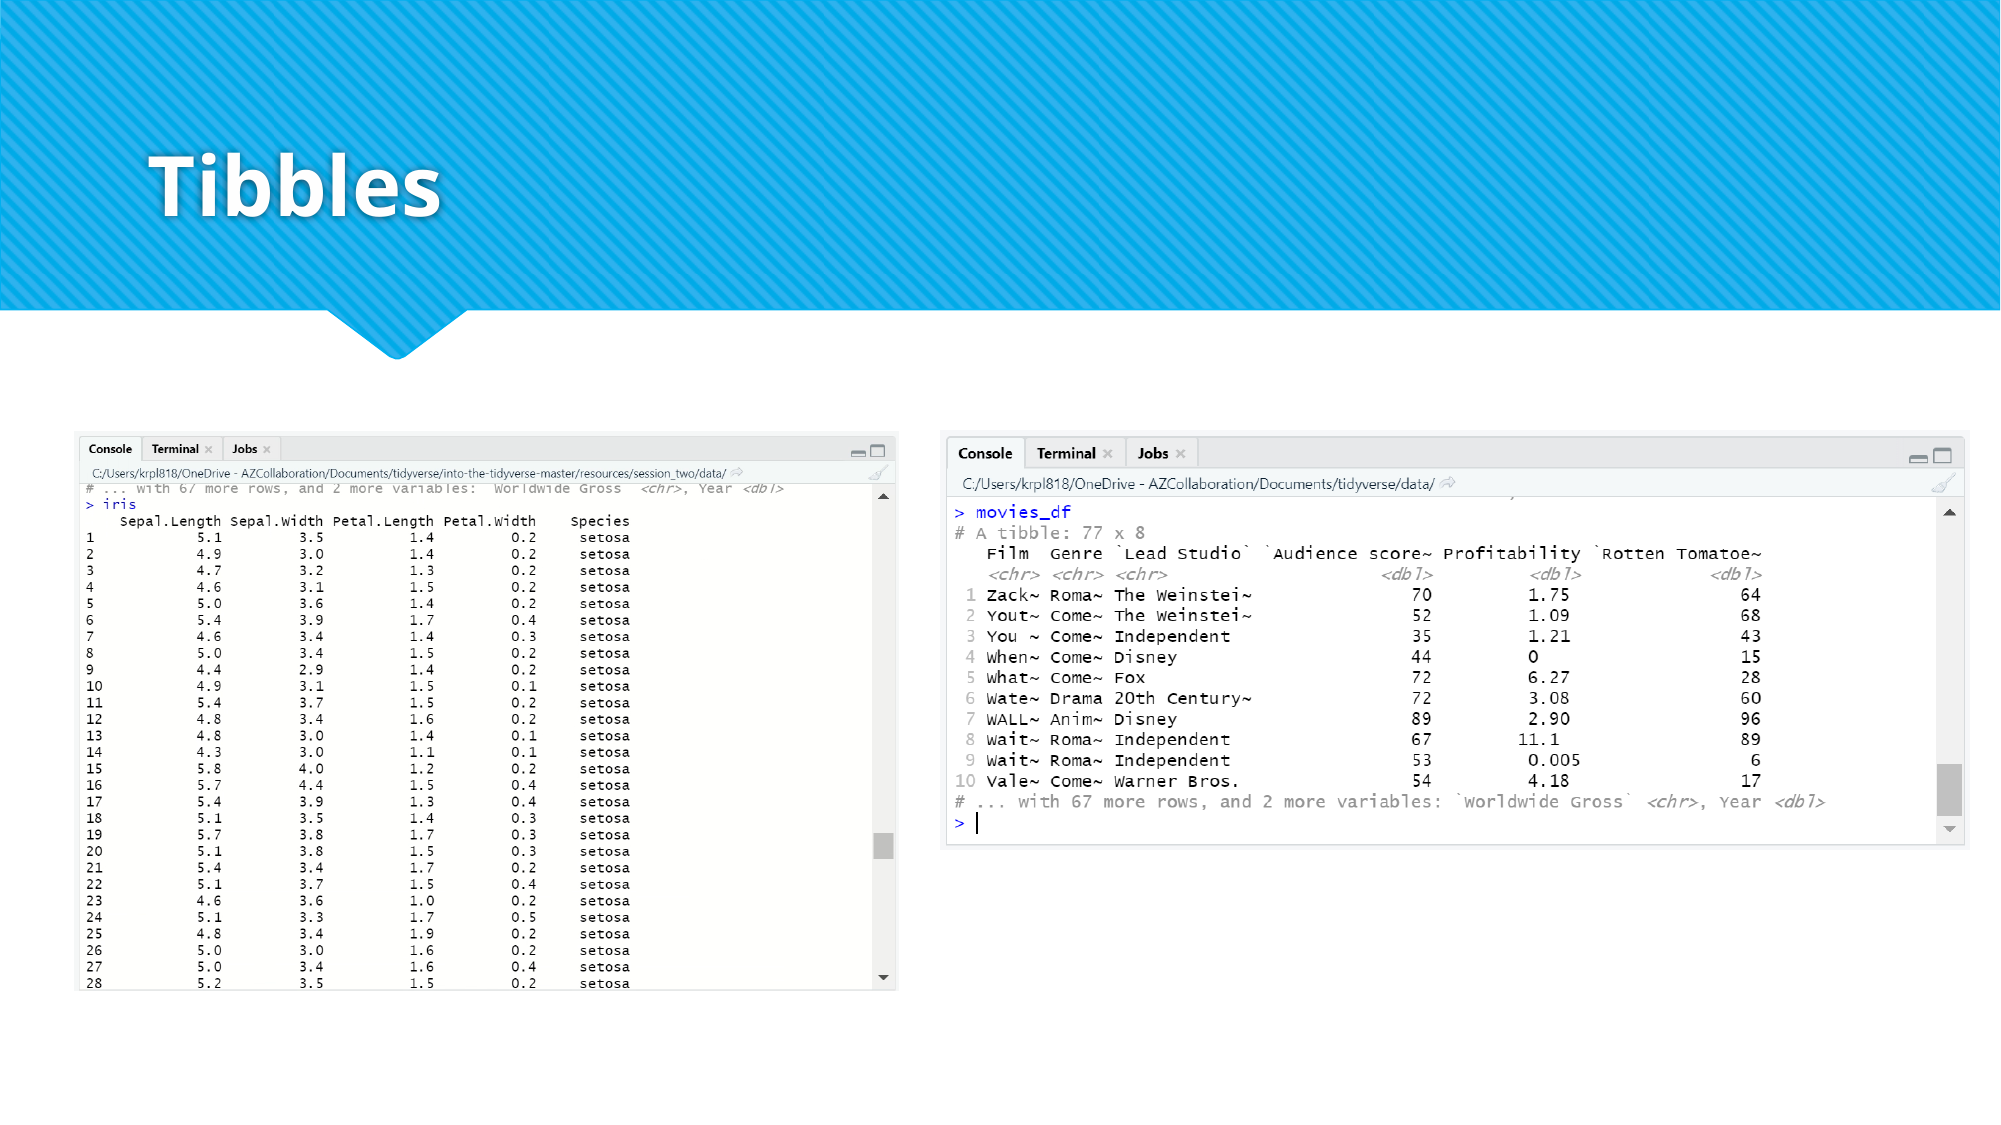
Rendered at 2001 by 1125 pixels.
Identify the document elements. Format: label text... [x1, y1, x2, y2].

title Tibbles [132, 81, 1868, 242]
picture [940, 430, 1971, 850]
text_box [73, 430, 900, 993]
